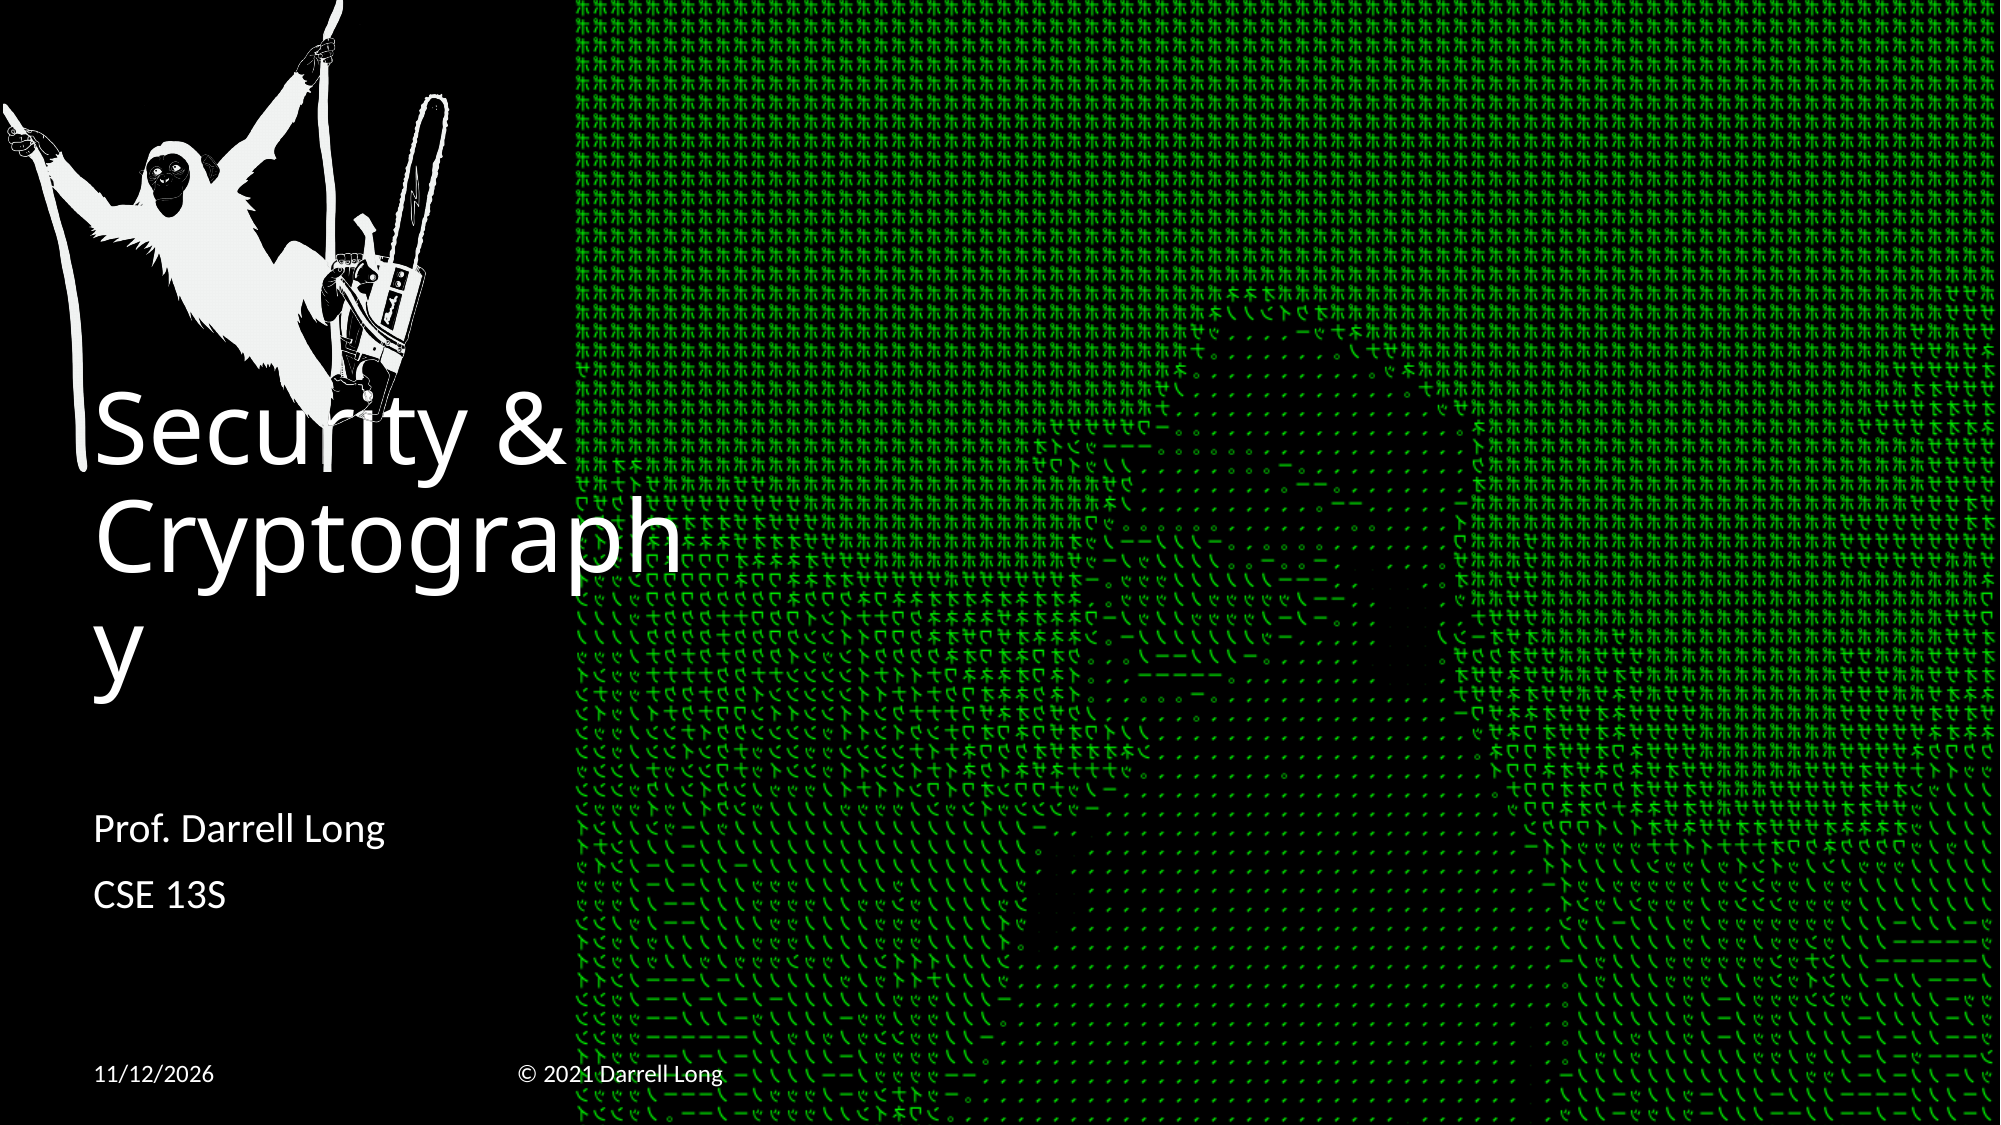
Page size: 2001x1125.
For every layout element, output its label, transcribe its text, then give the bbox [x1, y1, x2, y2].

picture [3, 0, 475, 472]
picture [574, 0, 1997, 1125]
title Security & Cryptography [78, 184, 574, 710]
footer © 2021 Darrell Long [277, 1042, 574, 1103]
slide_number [78, 1042, 277, 1103]
subtitle Prof. Darrell Long CSE 13S [78, 799, 574, 998]
